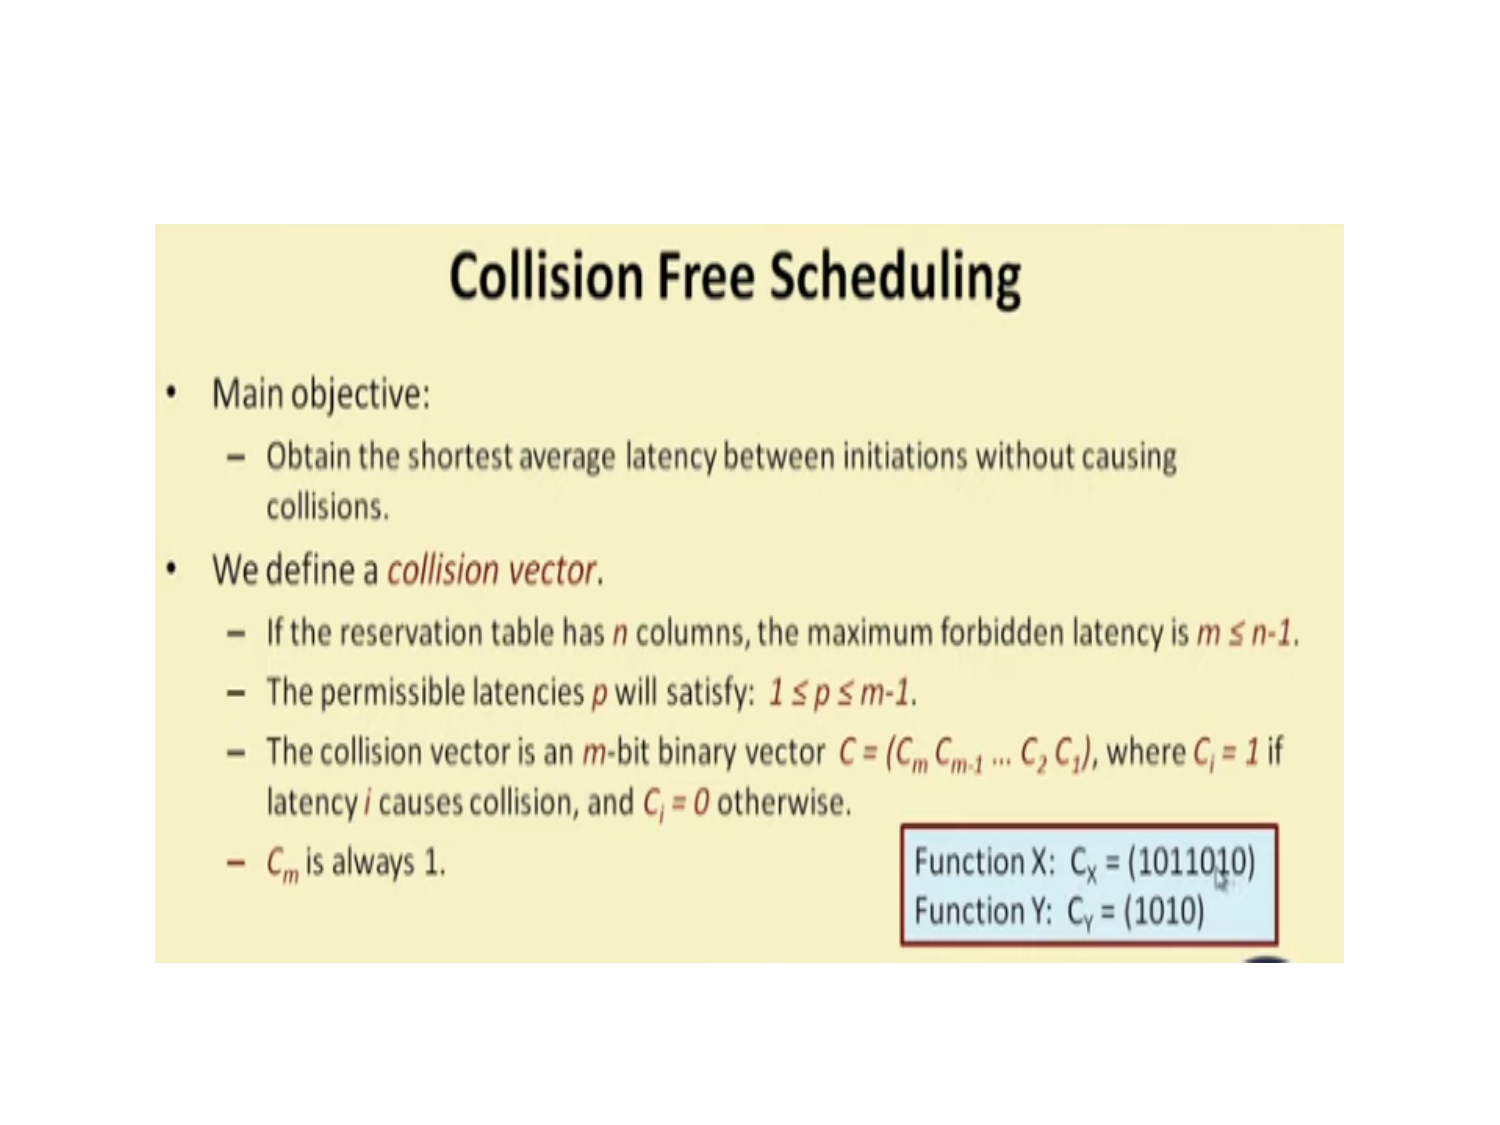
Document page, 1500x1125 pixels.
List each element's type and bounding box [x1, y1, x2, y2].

picture [155, 224, 1344, 963]
